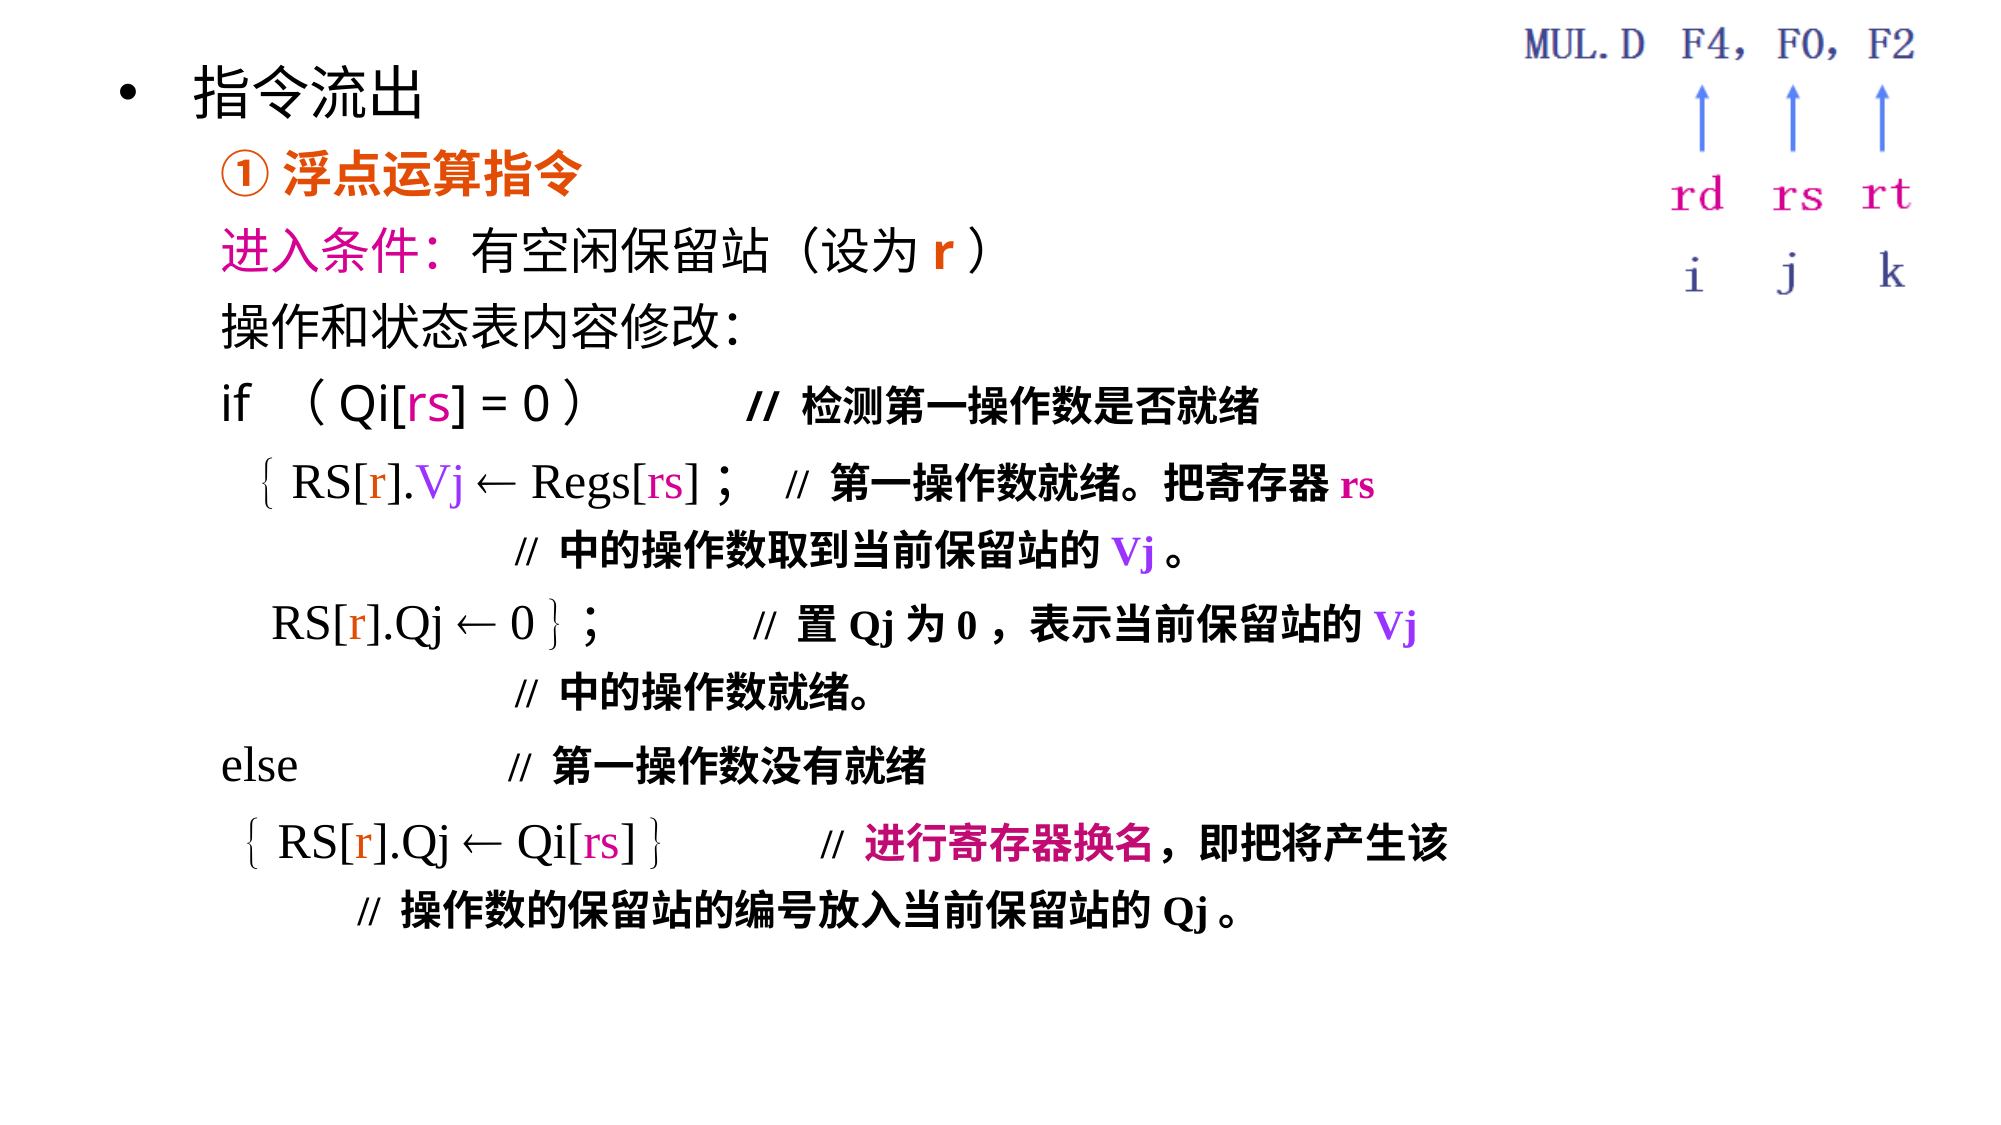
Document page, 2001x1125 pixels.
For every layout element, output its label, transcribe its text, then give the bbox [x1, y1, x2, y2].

list 指令流出 ①浮点运算指令 进入条件：有空闲保留站（设为r） 操作和状态表内容修改： if （Qi[rs] = 0） // 检测第一操作数是否就绪  RS[r].Vj  Regs[rs]； // 第一操作数就绪。把寄存器rs // 中的操作数取到当前保留站的Vj。 RS[r].Qj  0 ； // 置Qj为0，表示当前保留站的Vj // 中的操作数就绪。 else // 第一操作数没有就绪  RS[r].Qj  Qi[rs]  // 进行寄存器换名，即把将产生该 // 操作数的保留站的编号放入当前保留站的Qj。 [102, 42, 1562, 1046]
picture [1520, 18, 1957, 312]
